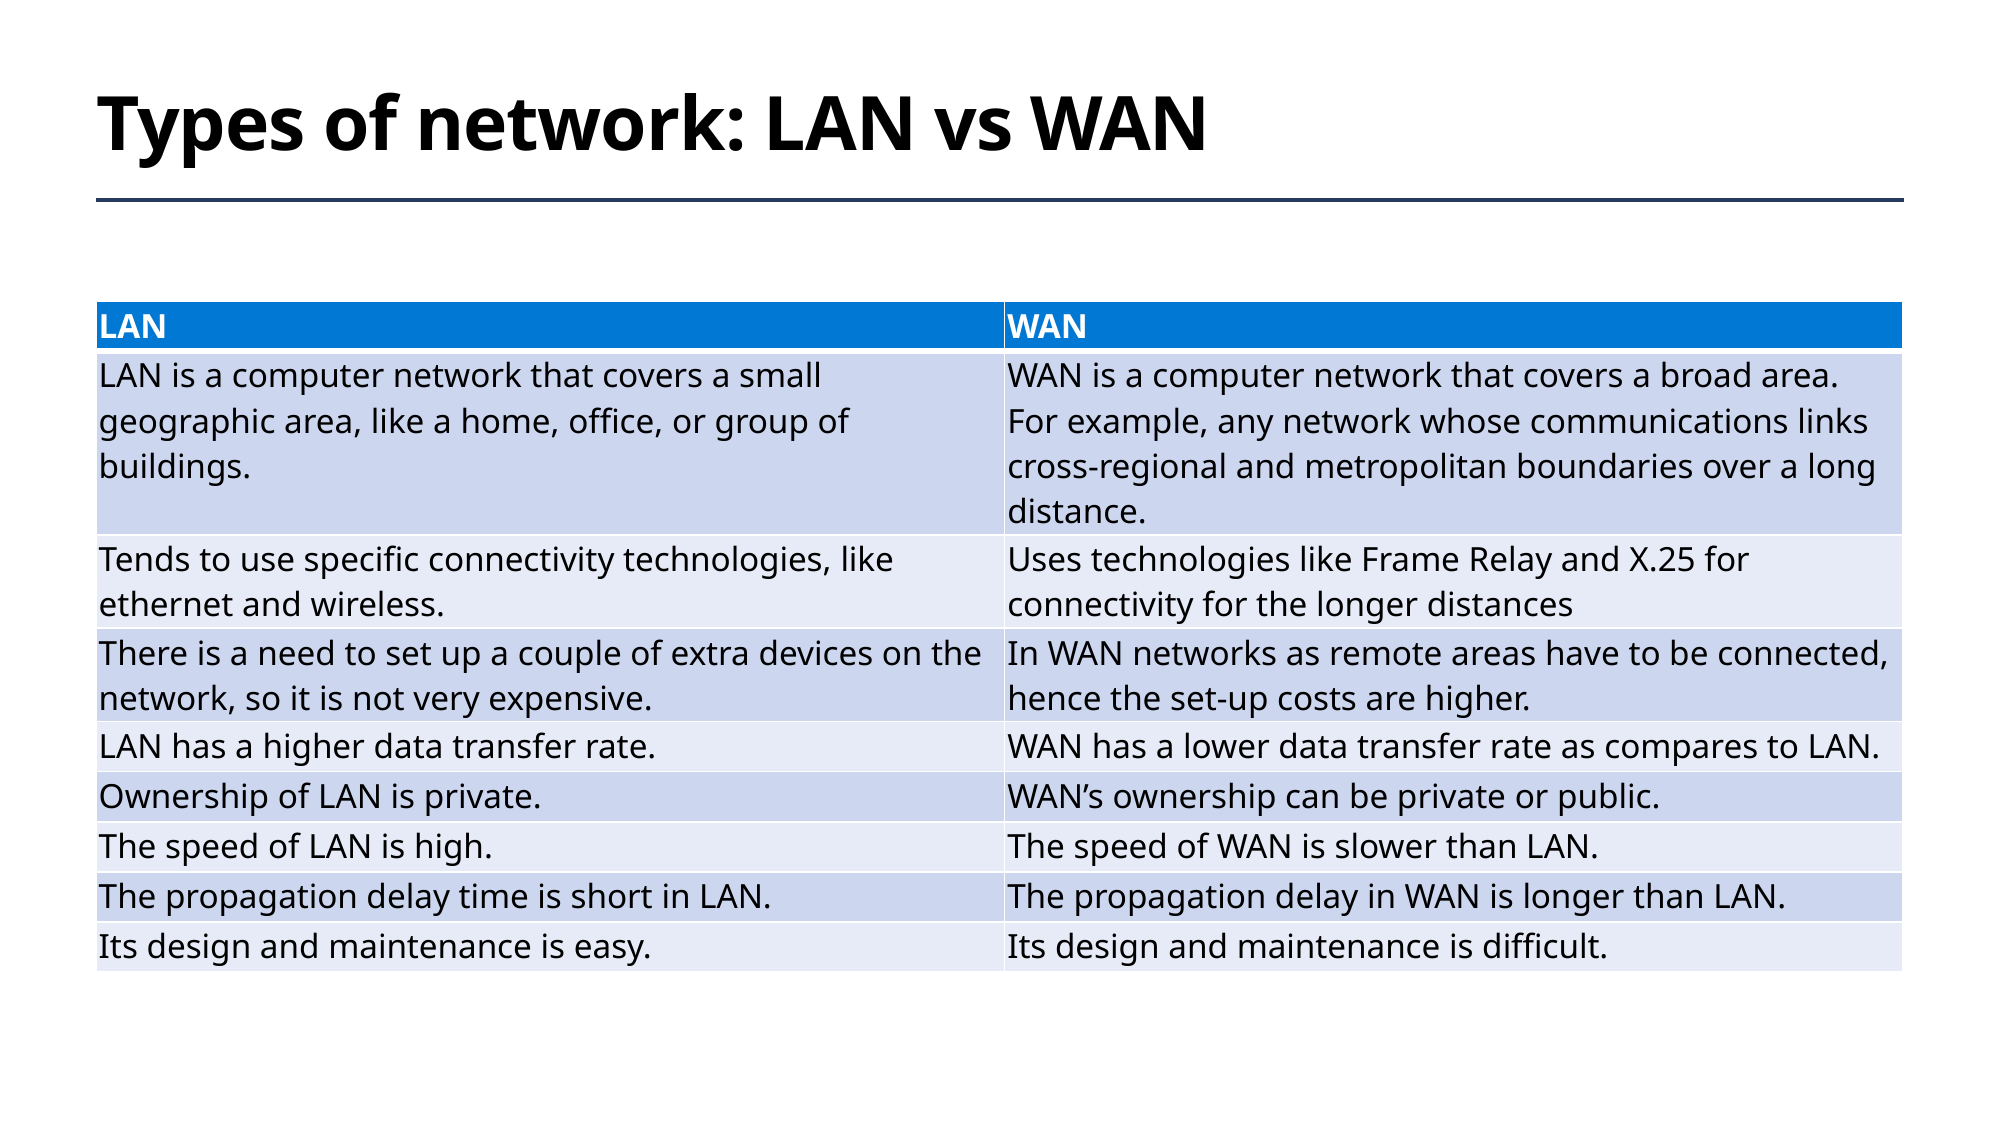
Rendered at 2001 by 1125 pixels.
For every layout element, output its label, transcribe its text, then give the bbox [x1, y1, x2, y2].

table_cell WAN’s ownership can be private or public. [1005, 772, 1902, 821]
table_cell Its design and maintenance is easy. [97, 923, 1004, 971]
table_cell Ownership of LAN is private. [97, 772, 1004, 821]
table_cell WAN is a computer network that covers a broad area. For example, any network whose communications links cross-regional and metropolitan boundaries over a long distance. [1005, 354, 1902, 534]
table_cell The propagation delay in WAN is longer than LAN. [1005, 873, 1902, 921]
table_cell The propagation delay time is short in LAN. [97, 873, 1004, 921]
table_cell In WAN networks as remote areas have to be connected, hence the set-up costs are higher. [1005, 629, 1902, 721]
table_cell Uses technologies like Frame Relay and X.25 for connectivity for the longer distances [1005, 536, 1902, 627]
title Types of network: LAN vs WAN [96, 75, 1904, 166]
table_header LAN [97, 302, 1004, 348]
table_cell LAN has a higher data transfer rate. [97, 722, 1004, 771]
table_header WAN [1005, 302, 1902, 348]
table_cell WAN has a lower data transfer rate as compares to LAN. [1005, 722, 1902, 771]
table_cell The speed of WAN is slower than LAN. [1005, 823, 1902, 871]
table_cell There is a need to set up a couple of extra devices on the network, so it is not very expensive. [97, 629, 1004, 721]
table_cell Its design and maintenance is difficult. [1005, 923, 1902, 971]
table_cell The speed of LAN is high. [97, 823, 1004, 871]
table_cell LAN is a computer network that covers a small geographic area, like a home, office, or group of buildings. [97, 354, 1004, 534]
table_cell Tends to use specific connectivity technologies, like ethernet and wireless. [97, 536, 1004, 627]
